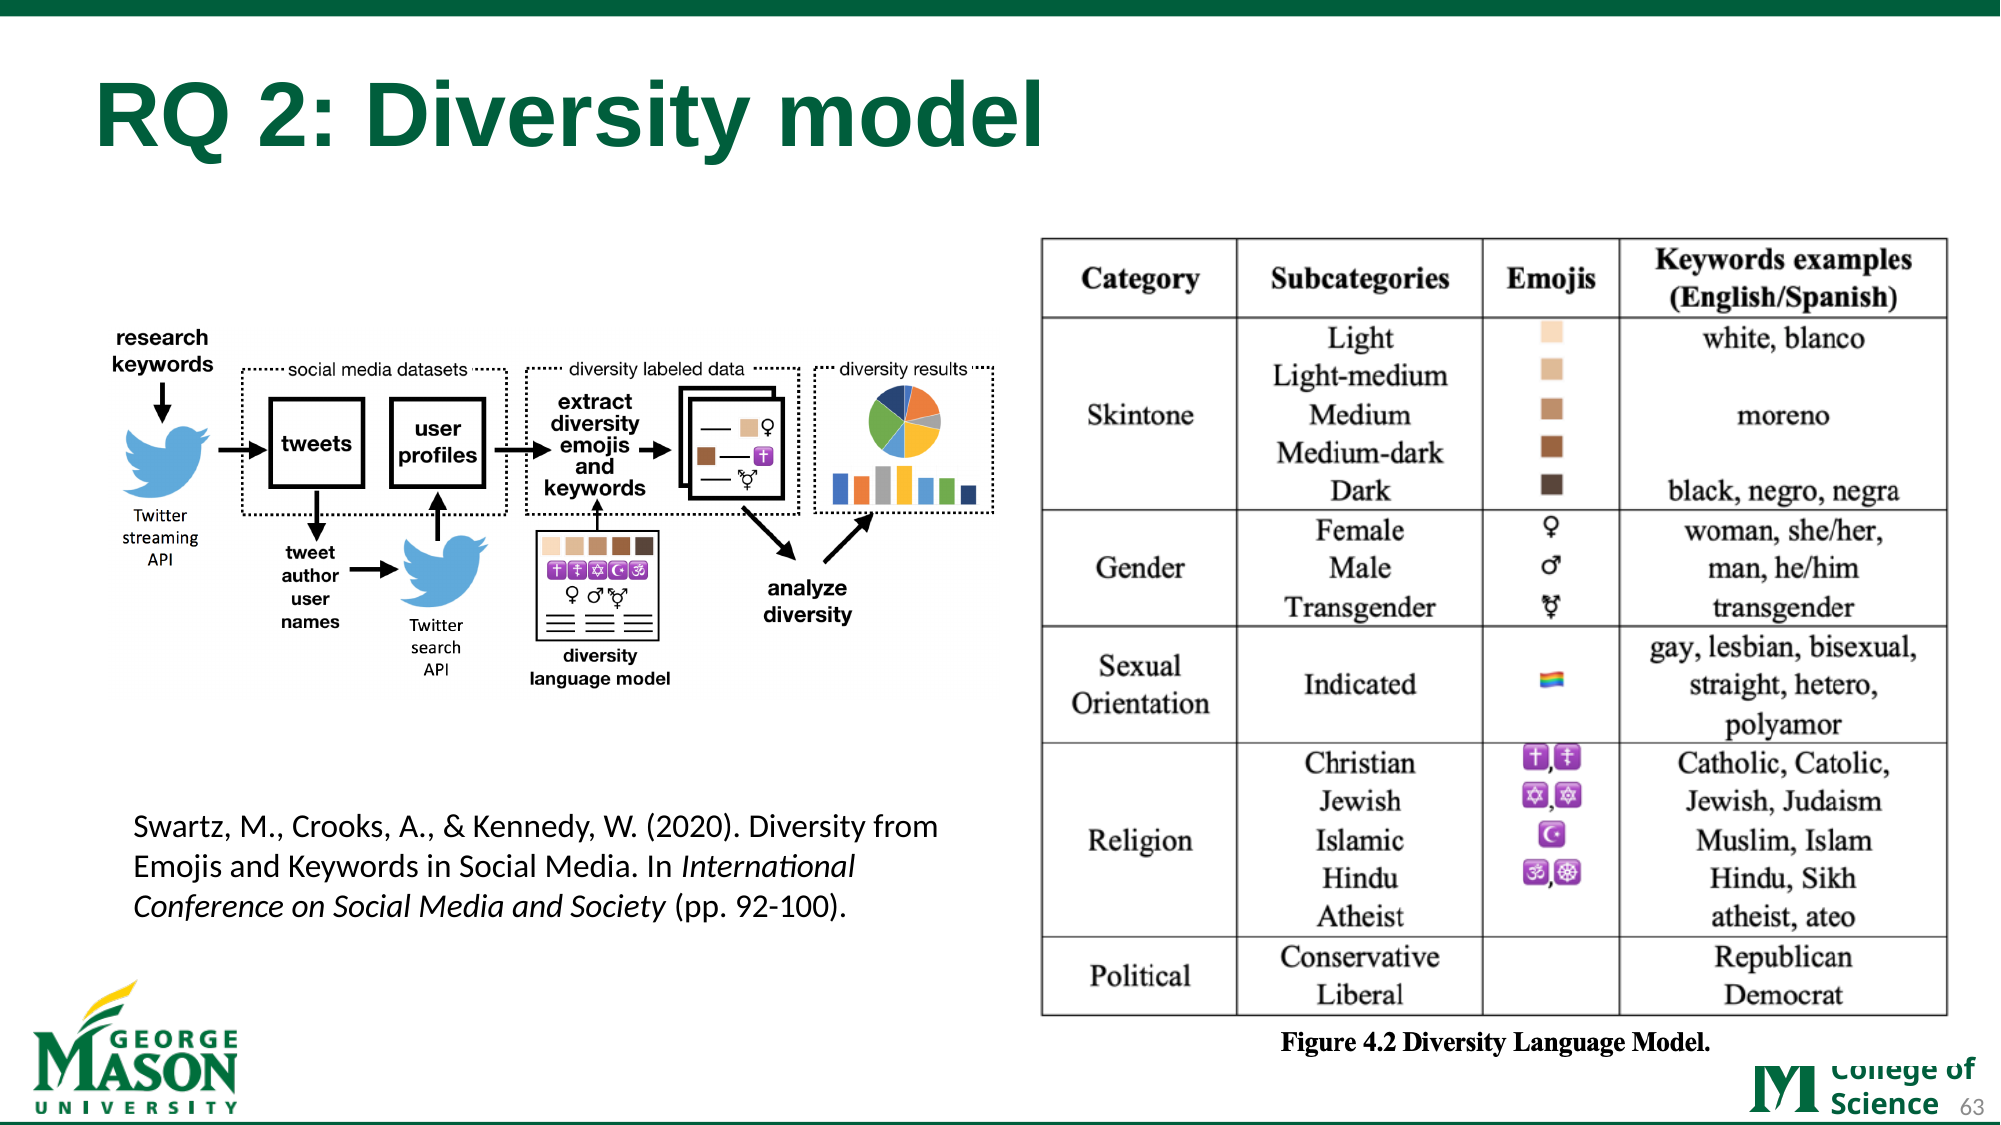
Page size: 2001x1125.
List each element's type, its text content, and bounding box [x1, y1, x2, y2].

title RQ 2: Diversity model [79, 59, 1863, 195]
picture [108, 327, 1001, 700]
picture [1028, 225, 1957, 1066]
slide_number 63 [1550, 1090, 2000, 1120]
text_box Swartz, M., Crooks, A., & Kennedy, W. (2020). Diversity from Emojis and Keywords in Social Media. In International Conference on Social Media and Society (pp. 92-100). [43, 797, 979, 932]
